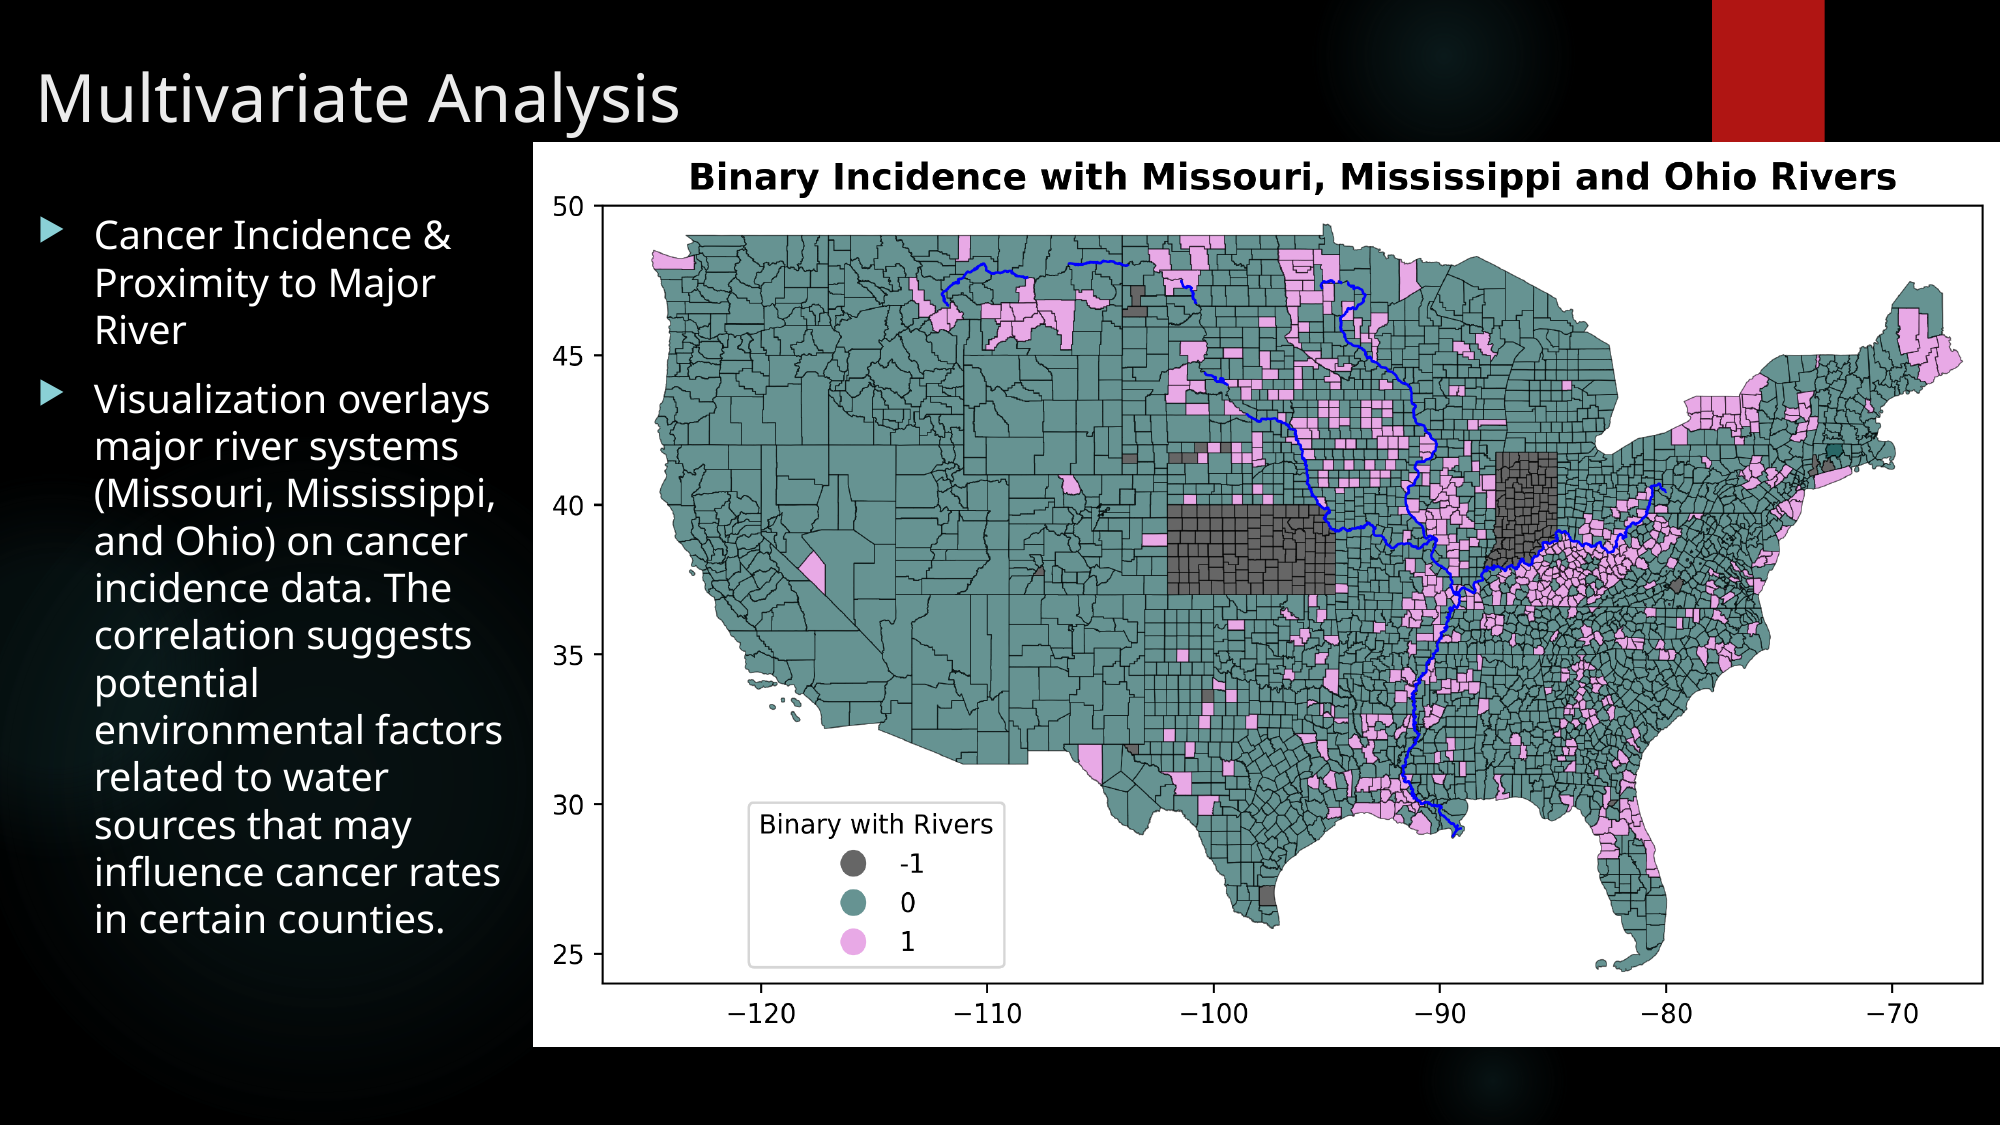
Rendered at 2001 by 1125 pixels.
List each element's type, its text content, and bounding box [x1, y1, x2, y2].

title Multivariate Analysis [20, 39, 744, 144]
list Cancer Incidence & Proximity to Major River Visualization overlays major river systems (Missouri, Mississippi, and Ohio) on cancer incidence data. The correlation suggests potential environmental factors related to water sources that may influence cancer rates in certain counties. [22, 203, 528, 977]
picture [0, 0, 2000, 1125]
